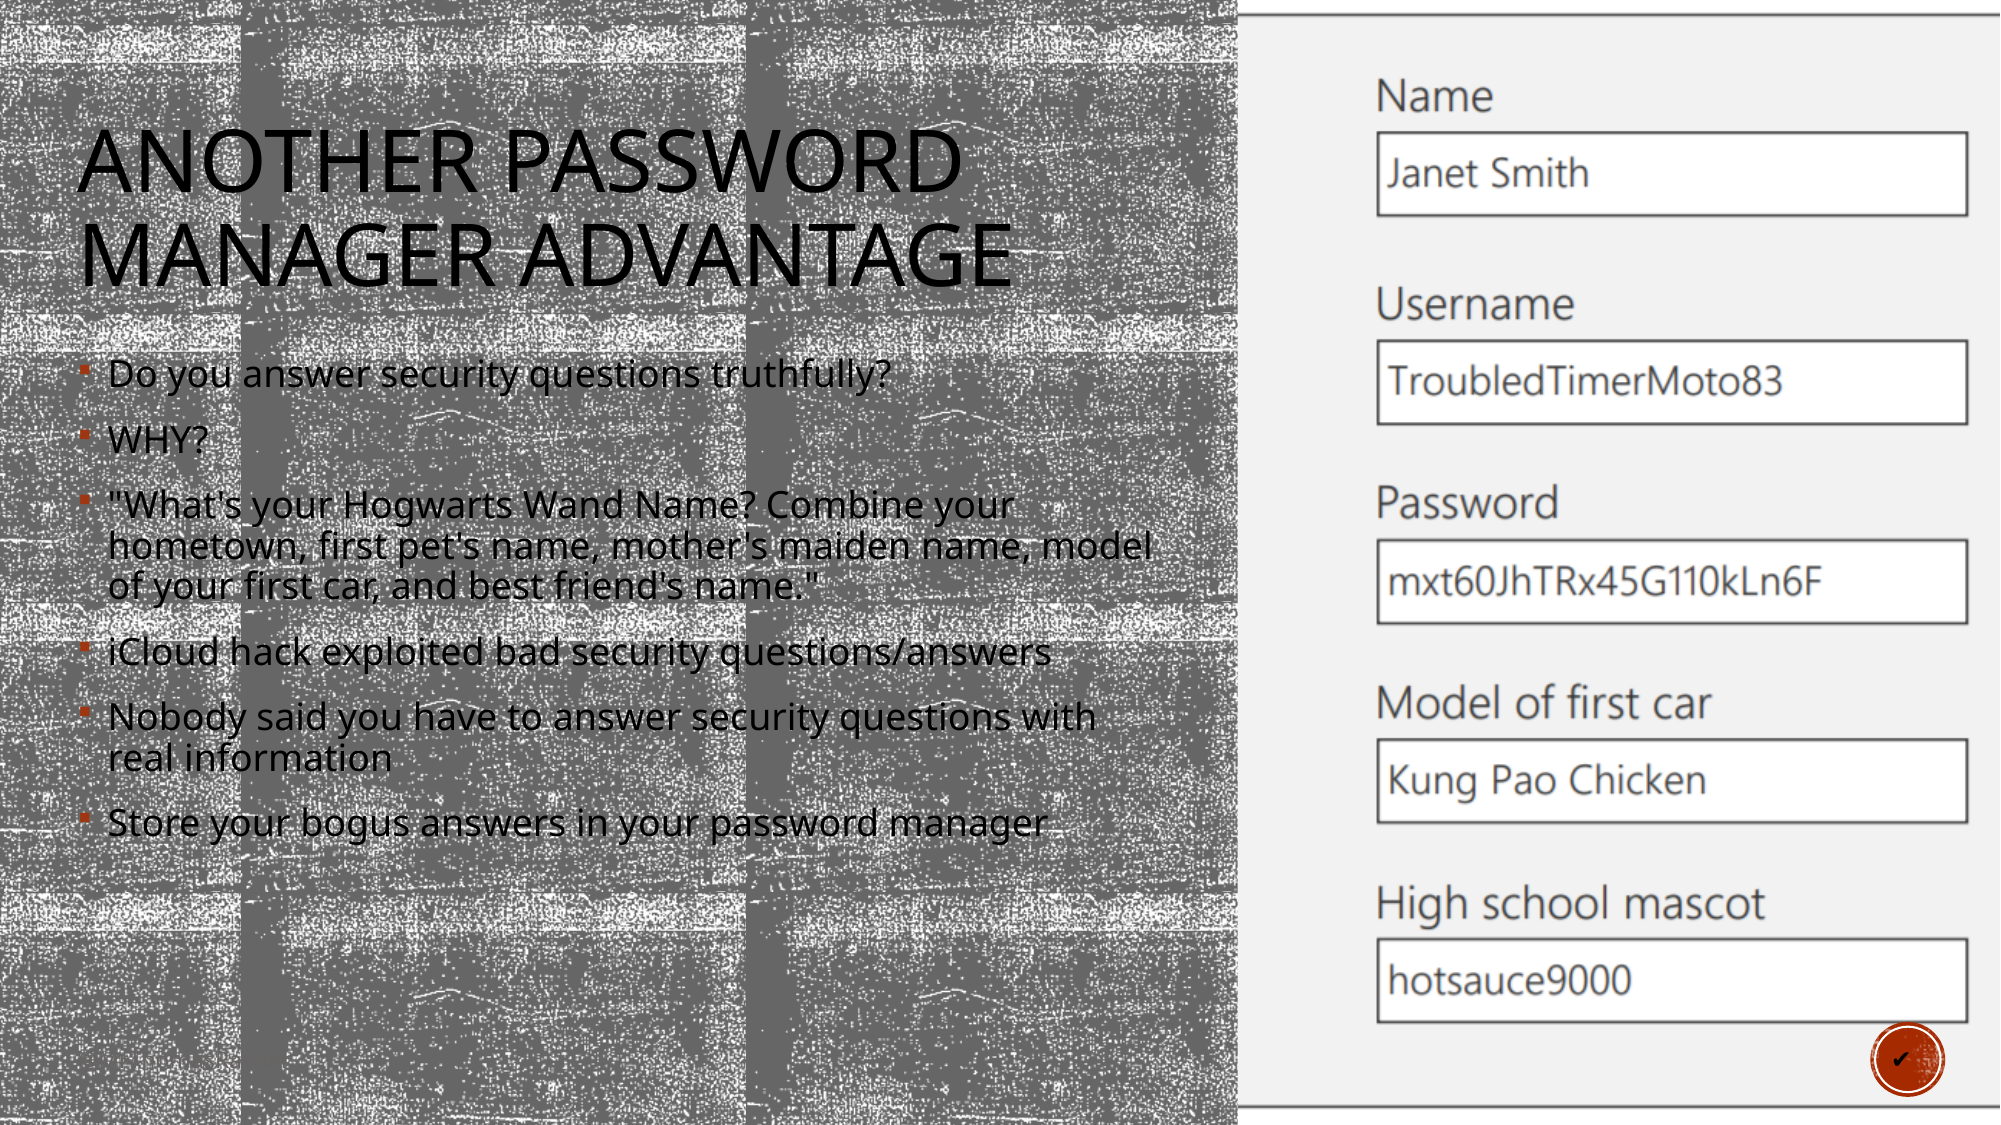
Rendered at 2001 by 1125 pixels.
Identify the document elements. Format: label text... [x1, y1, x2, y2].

list Do you answer security questions truthfully? WHY? "What's your Hogwarts Wand Name? Combine your hometown, first pet's name, mother's maiden name, model of your first car, and best friend's name." iCloud hack exploited bad security questions/answers Nobody said you have to answer security questions with real information Store your bogus answers in your password manager [62, 348, 1169, 1013]
footer @MrThomasRayner [62, 1028, 791, 1089]
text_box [1873, 1025, 1943, 1095]
text_box [0, 0, 1237, 1125]
picture [1237, 0, 2000, 1125]
title Another Password Manager Advantage [62, 79, 1169, 344]
